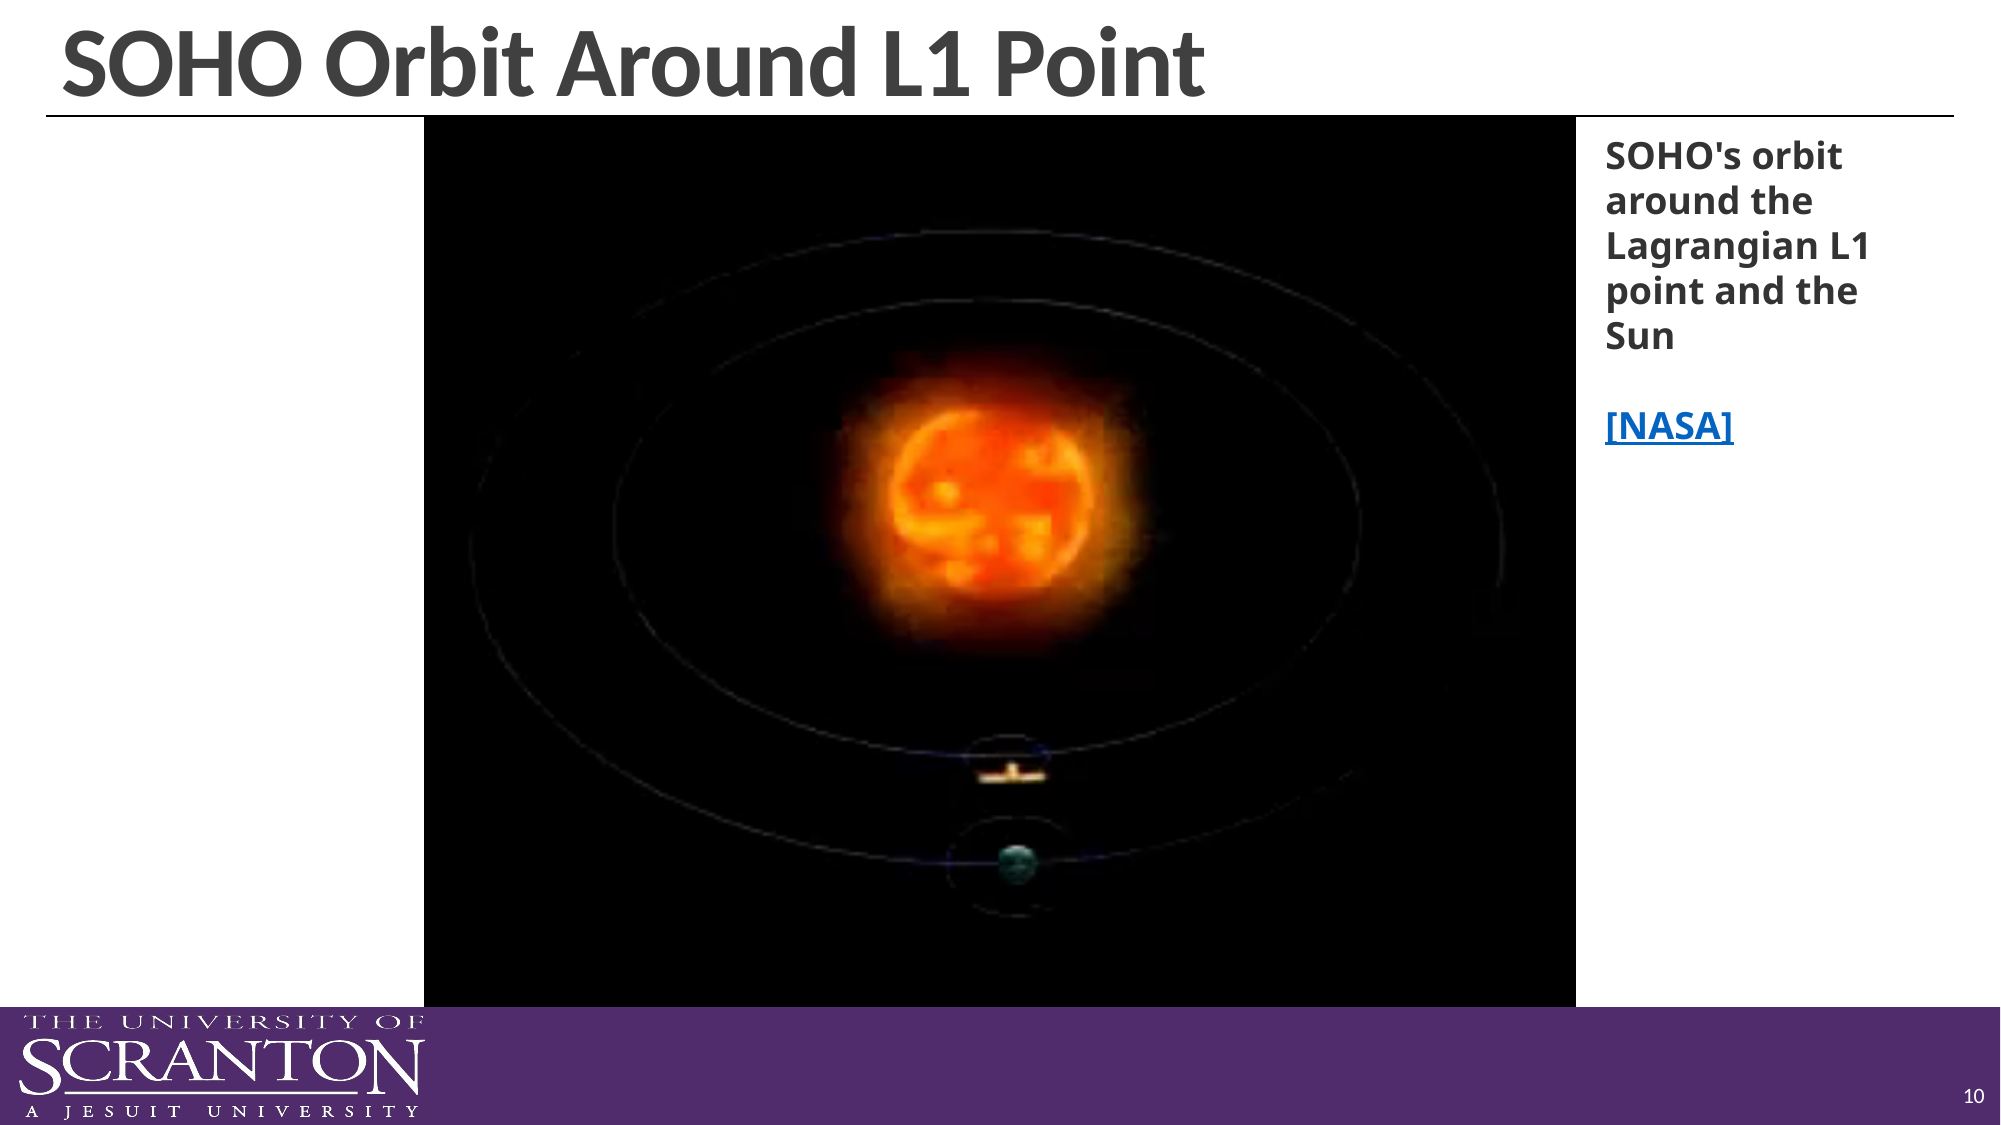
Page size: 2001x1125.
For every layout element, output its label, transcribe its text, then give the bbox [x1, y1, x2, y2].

picture [19, 1015, 425, 1120]
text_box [423, 116, 1577, 1008]
text_box SOHO's orbit around the Lagrangian L1 point and the Sun [NASA] [1590, 124, 1940, 551]
title SOHO Orbit Around L1 Point [46, 7, 1954, 125]
